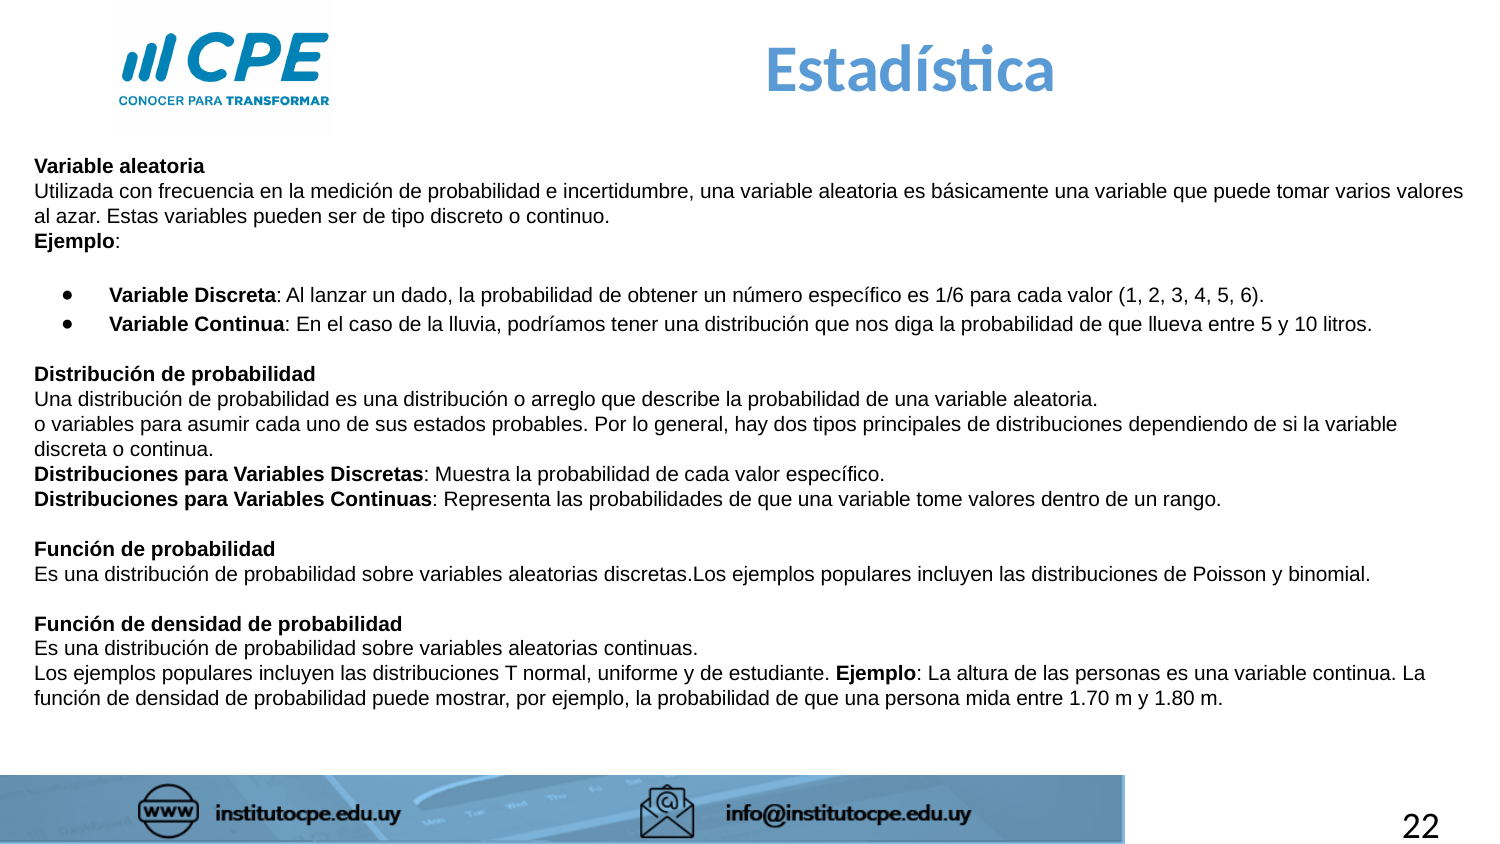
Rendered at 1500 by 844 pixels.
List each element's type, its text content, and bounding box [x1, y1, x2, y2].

picture [0, 775, 1125, 844]
text_box Variable aleatoria Utilizada con frecuencia en la medición de probabilidad e incertidumbre, una variable aleatoria es básicamente una variable que puede tomar varios valores al azar. Estas variables pueden ser de tipo discreto o continuo. Ejemplo: Variable Discreta: Al lanzar un dado, la probabilidad de obtener un número específico es 1/6 para cada valor (1, 2, 3, 4, 5, 6). Variable Continua: En el caso de la lluvia, podríamos tener una distribución que nos diga la probabilidad de que llueva entre 5 y 10 litros. Distribución de probabilidad Una distribución de probabilidad es una distribución o arreglo que describe la probabilidad de una variable aleatoria. o variables para asumir cada uno de sus estados probables. Por lo general, hay dos tipos principales de distribuciones dependiendo de si la variable discreta o continua. Distribuciones para Variables Discretas: Muestra la probabilidad de cada valor específico. Distribuciones para Variables Continuas: Representa las probabilidades de que una variable tome valores dentro de un rango. Función de probabilidad Es una distribución de probabilidad sobre variables aleatorias discretas.Los ejemplos populares incluyen las distribuciones de Poisson y binomial. Función de densidad de probabilidad Es una distribución de probabilidad sobre variables aleatorias continuas. Los ejemplos populares incluyen las distribuciones T normal, uniforme y de estudiante. Ejemplo: La altura de las personas es una variable continua. La función de densidad de probabilidad puede mostrar, por ejemplo, la probabilidad de que una persona mida entre 1.70 m y 1.80 m. [19, 138, 1481, 758]
title Estadística [750, 29, 1500, 112]
picture [112, 0, 333, 139]
text_box ‹#› [1386, 793, 1500, 826]
